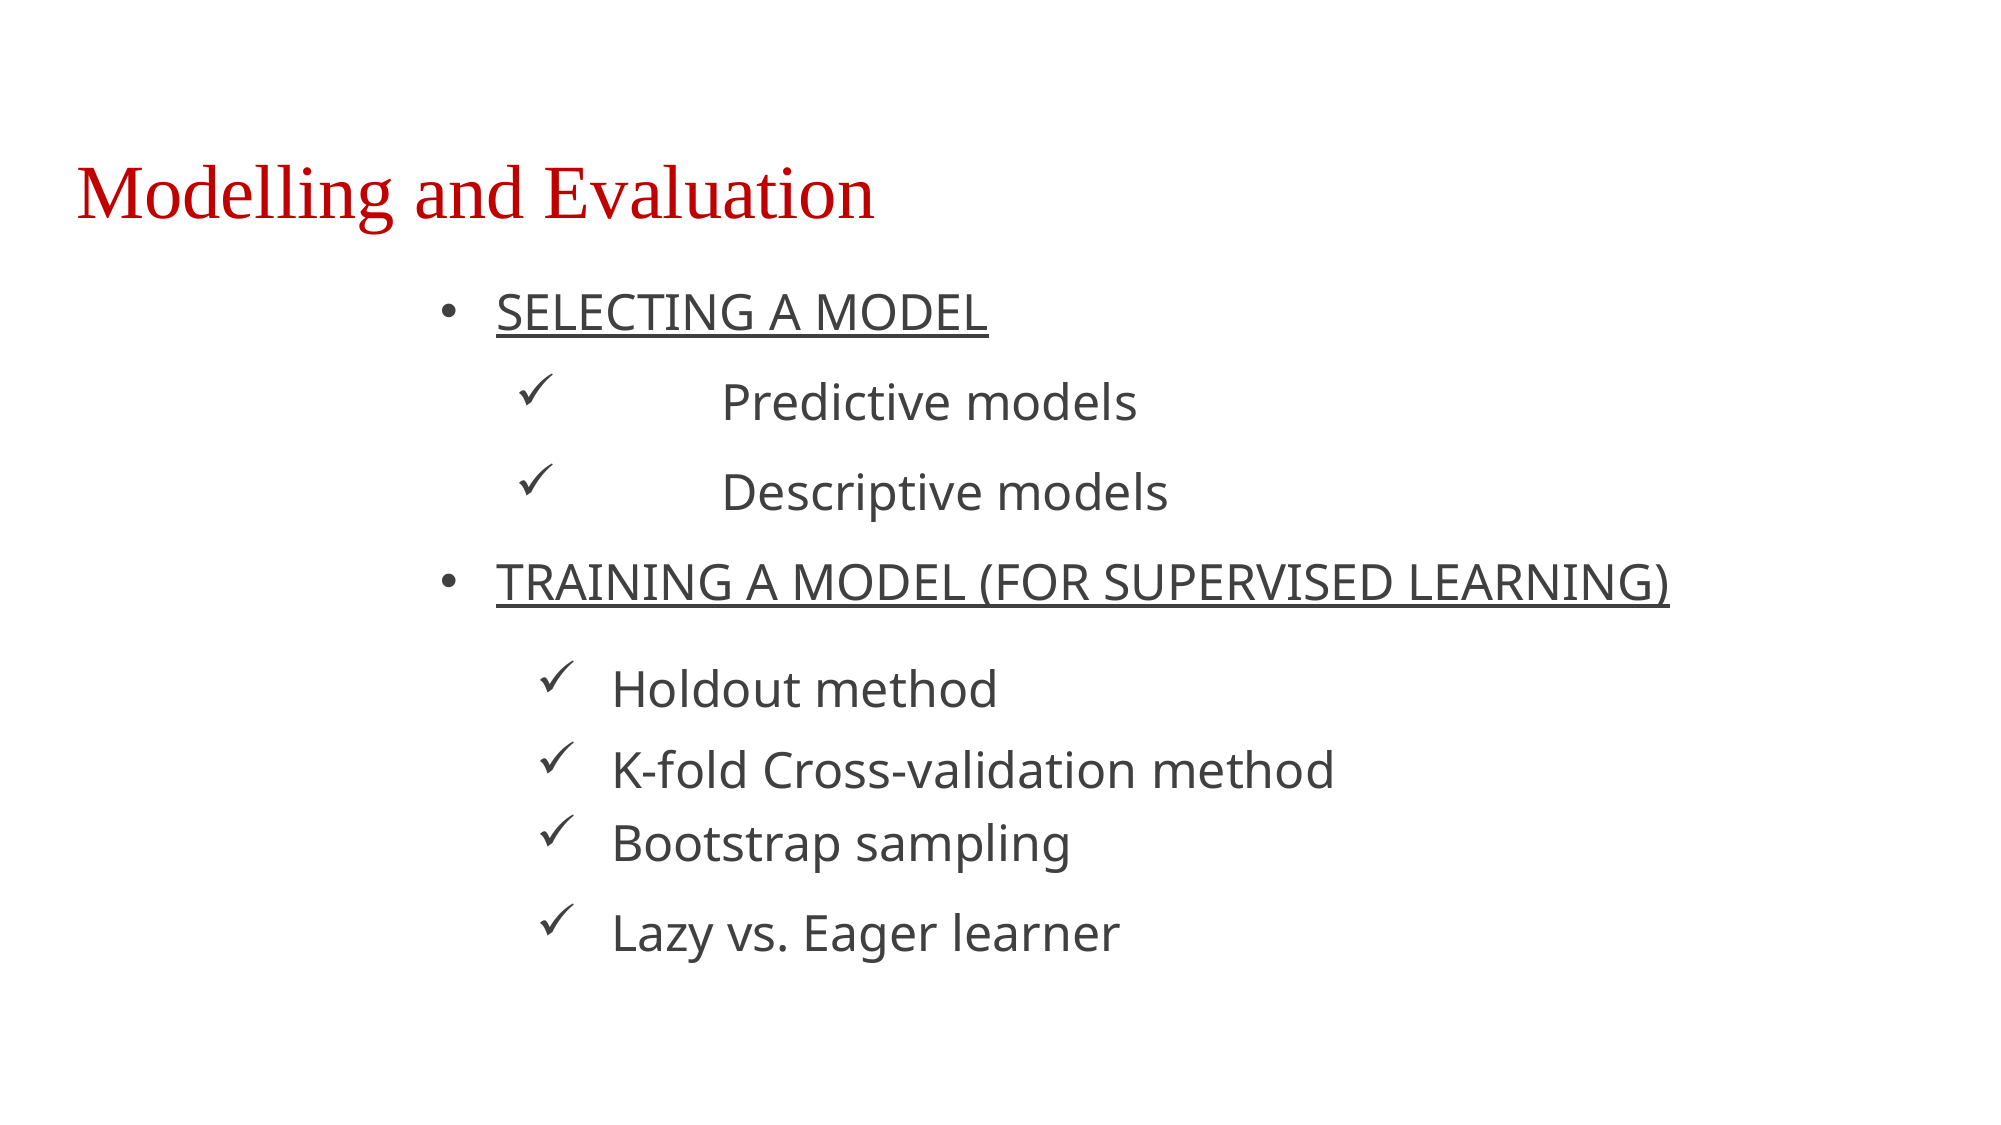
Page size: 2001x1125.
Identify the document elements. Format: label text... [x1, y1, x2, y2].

text_box Lazy vs. Eager learner [521, 893, 1537, 969]
text_box Bootstrap sampling [521, 804, 1537, 879]
text_box Holdout method [521, 650, 1537, 726]
text_box Modelling and Evaluation [61, 145, 1787, 243]
text_box K-fold Cross-validation method [521, 730, 1537, 804]
text_box SELECTING A MODEL Predictive models Descriptive models TRAINING A MODEL (FOR SUPERVISED LEARNING) [425, 243, 1850, 618]
